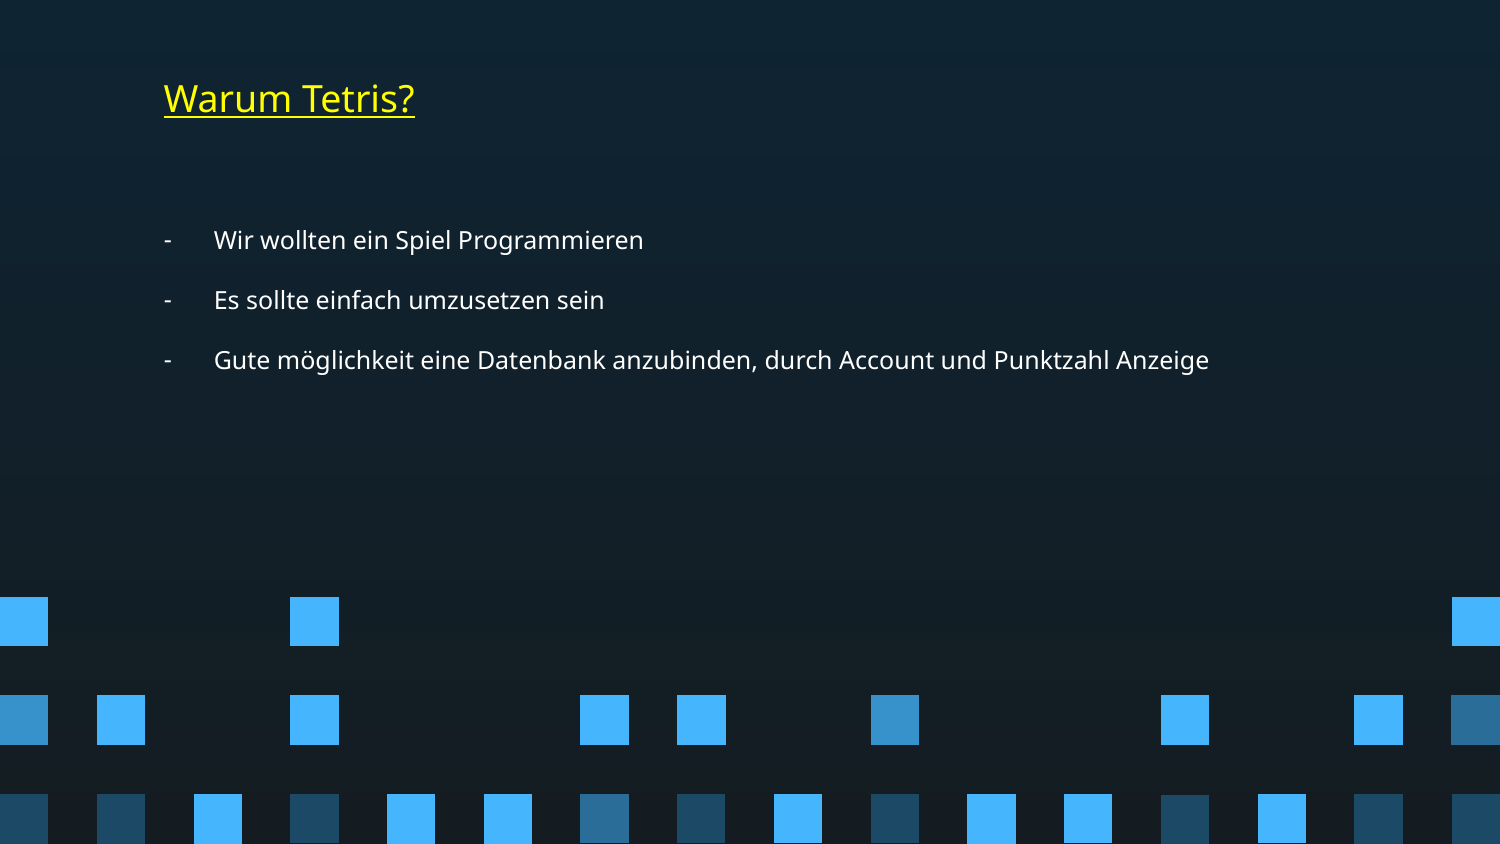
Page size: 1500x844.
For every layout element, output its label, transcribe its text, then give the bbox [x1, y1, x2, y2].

title Warum Tetris? [148, 59, 1084, 134]
subtitle Wir wollten ein Spiel Programmieren Es sollte einfach umzusetzen sein Gute möglichkeit eine Datenbank anzubinden, durch Account und Punktzahl Anzeige [123, 209, 1327, 421]
